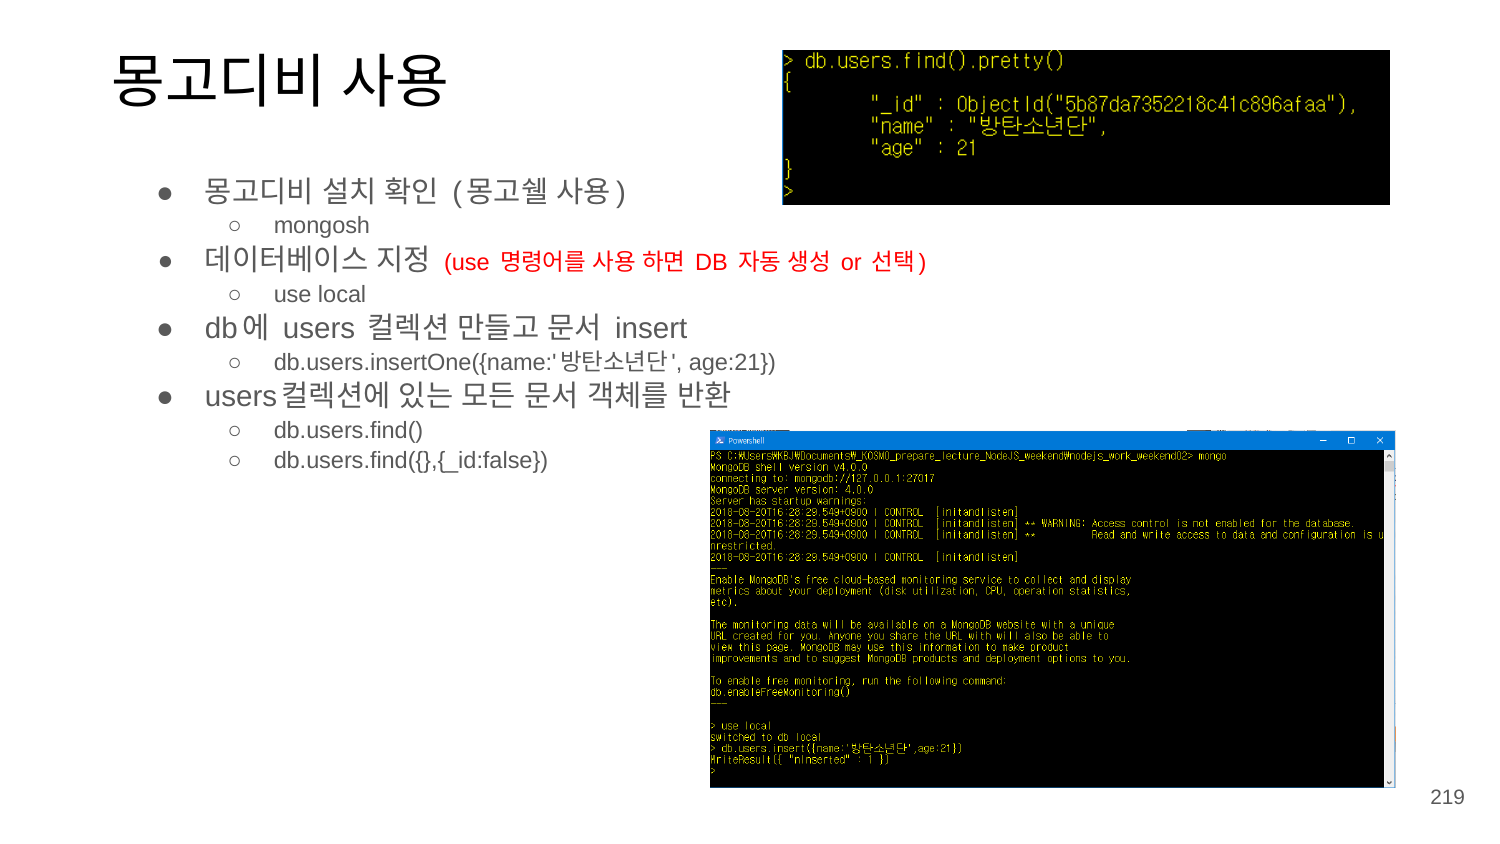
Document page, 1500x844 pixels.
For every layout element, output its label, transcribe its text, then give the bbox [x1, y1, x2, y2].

picture [709, 429, 1396, 788]
title 몽고디비 사용 [96, 35, 1500, 151]
list 몽고디비 설치 확인 (몽고쉘 사용) mongosh 데이터베이스 지정 (use 명령어를 사용 하면 DB 자동 생성 or 선택) use local db에 users 컬렉션 만들고 문서 insert db.users.insertOne({name:'방탄소년단', age:21}) users컬렉션에 있는 모든 문서 객체를 반환 db.users.find() db.users.find({},{_id:false}) [121, 155, 1350, 493]
picture [782, 49, 1391, 205]
slide_number 219 [1389, 764, 1480, 830]
